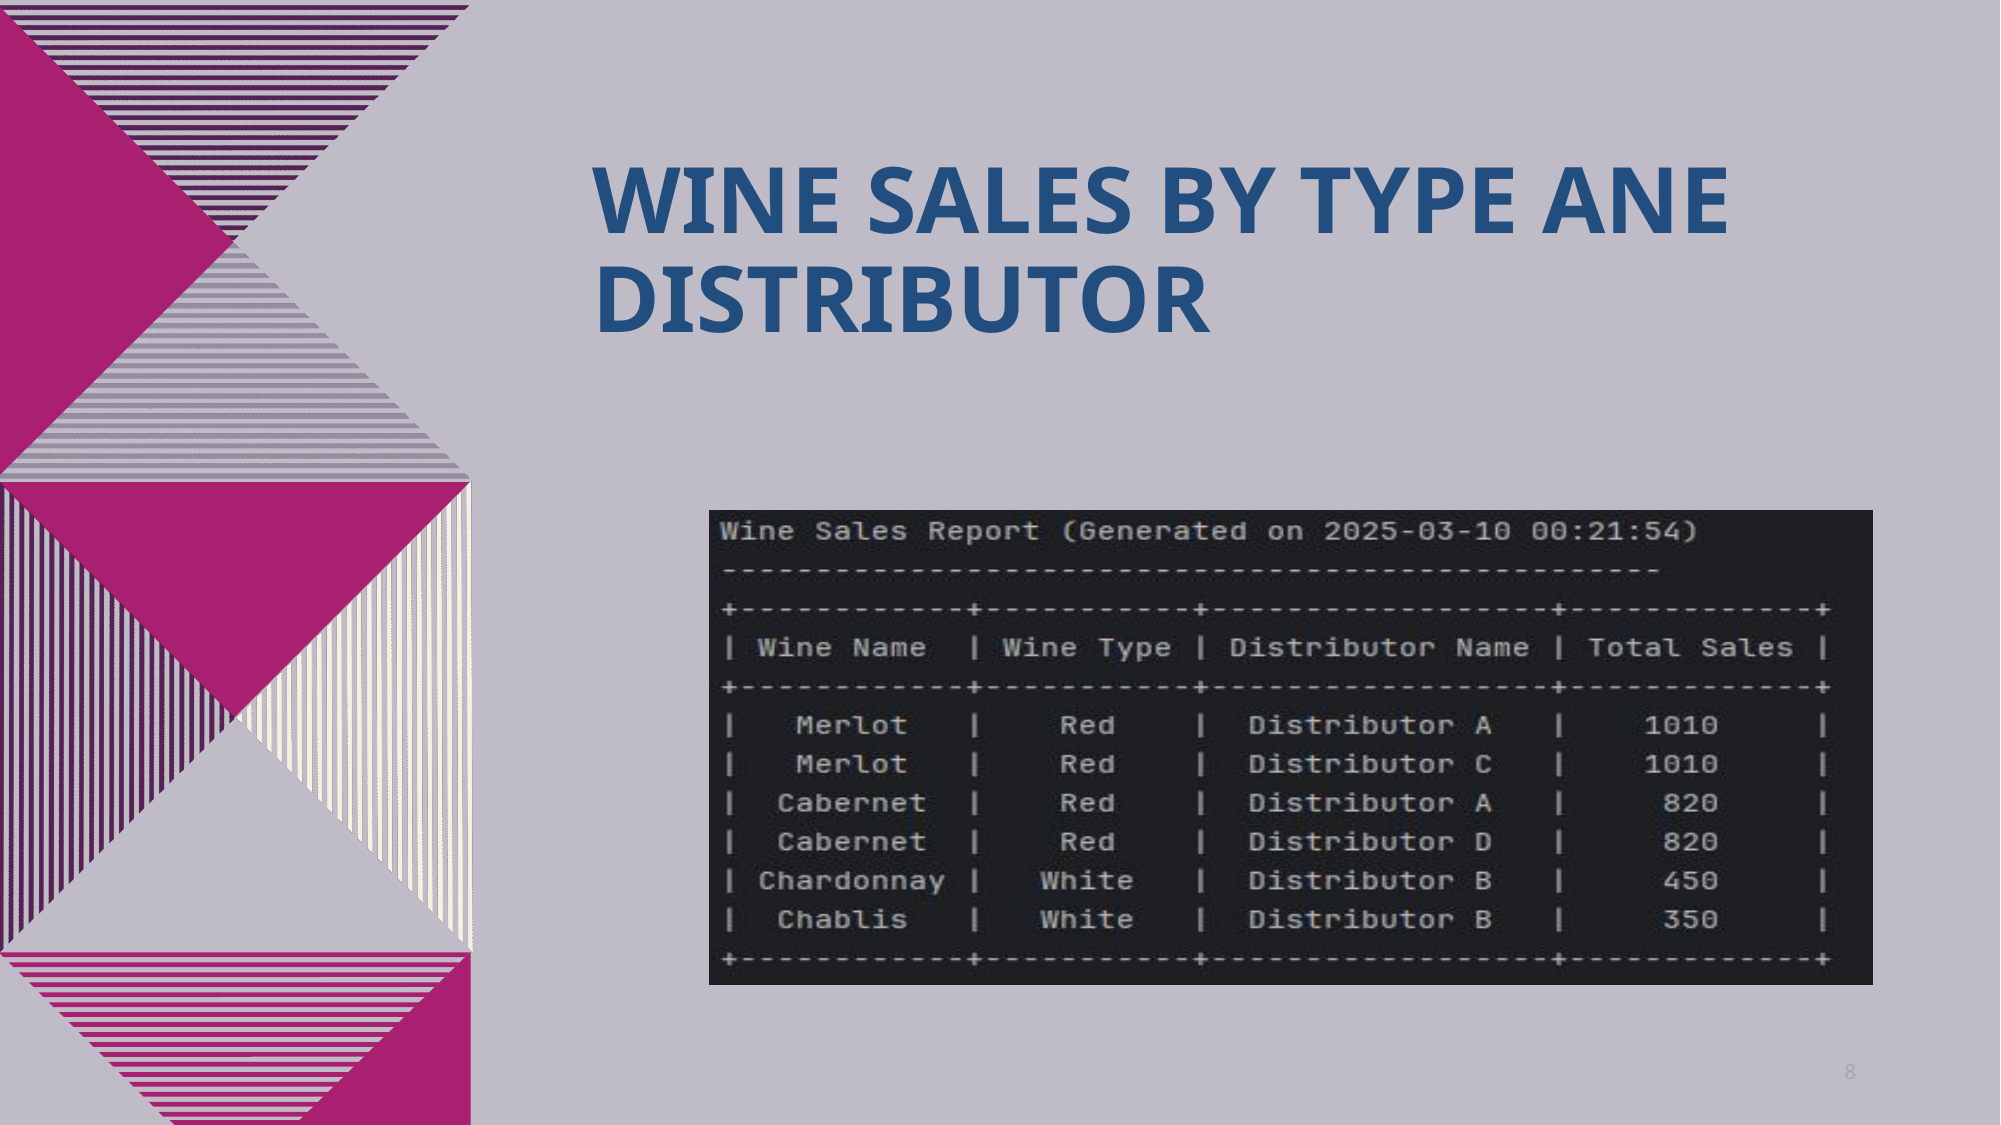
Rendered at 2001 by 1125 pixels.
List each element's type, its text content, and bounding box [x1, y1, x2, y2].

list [709, 510, 1873, 985]
picture [236, 481, 707, 952]
title Wine Sales by Type ane Distributor [577, 146, 1872, 482]
slide_number 8 [1796, 1042, 1872, 1103]
picture [0, 0, 468, 241]
picture [0, 483, 234, 951]
picture [0, 242, 469, 482]
